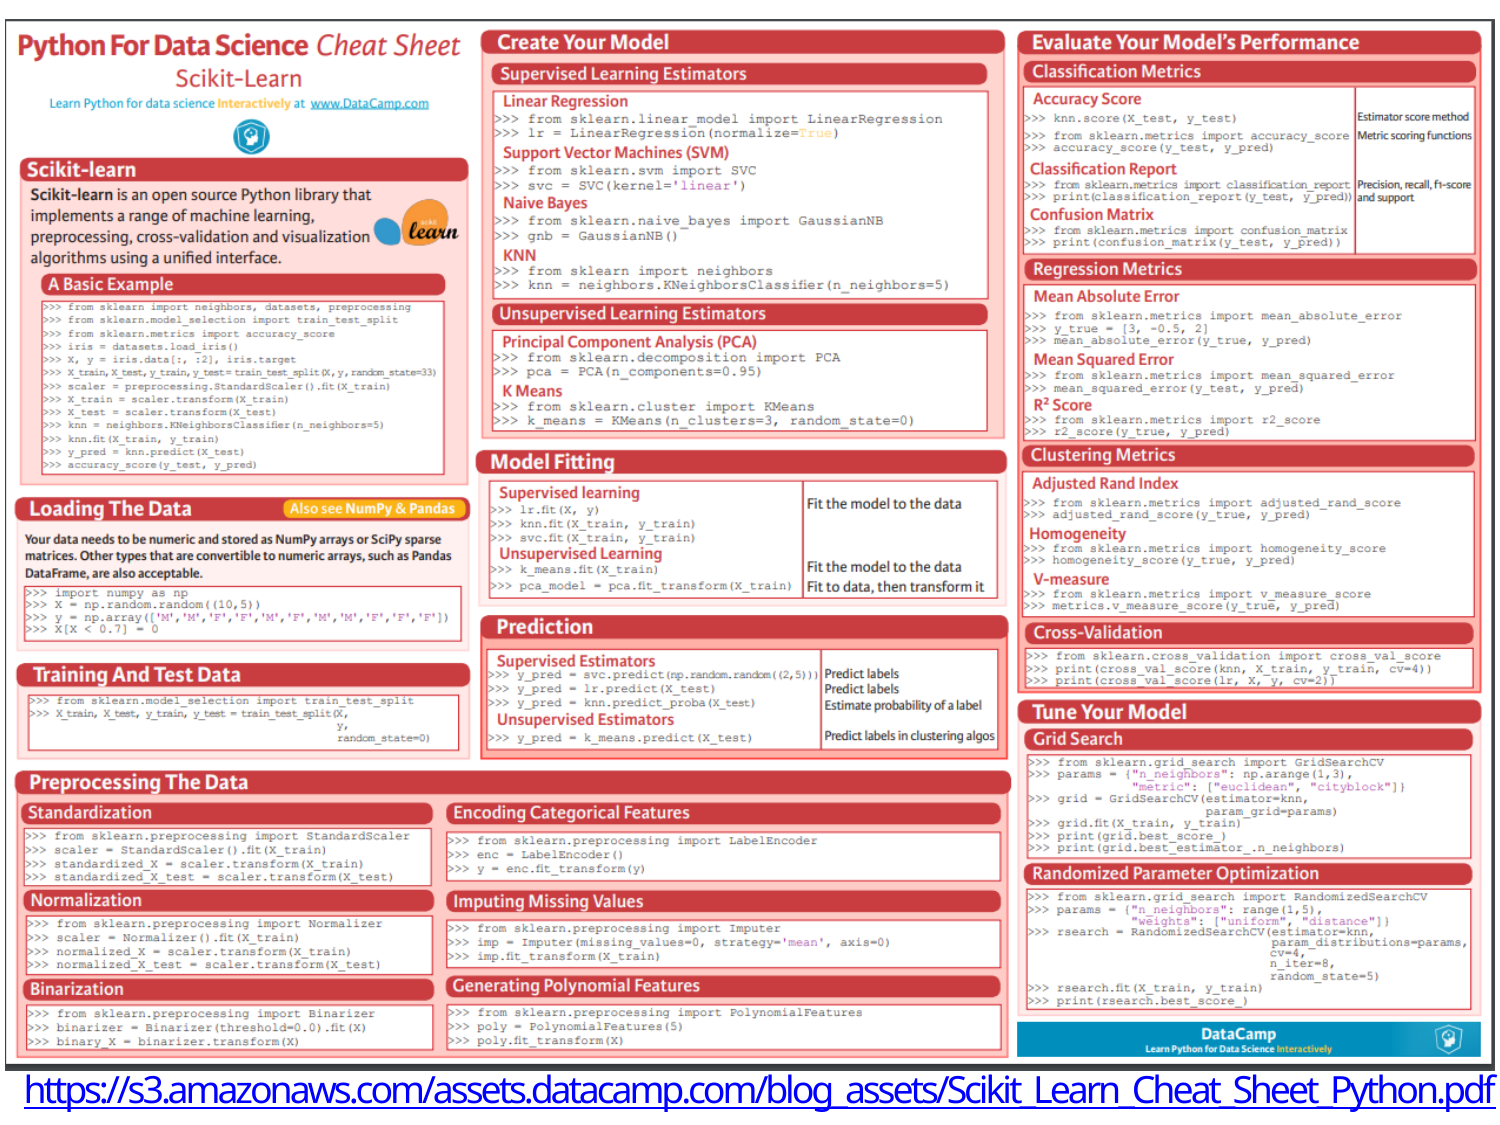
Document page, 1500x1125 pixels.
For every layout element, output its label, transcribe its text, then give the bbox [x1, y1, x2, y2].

picture [5, 18, 1495, 1071]
text_box https://s3.amazonaws.com/assets.datacamp.com/blog_assets/Scikit_Learn_Cheat_Sheet_Python.pdf [8, 1058, 1500, 1125]
